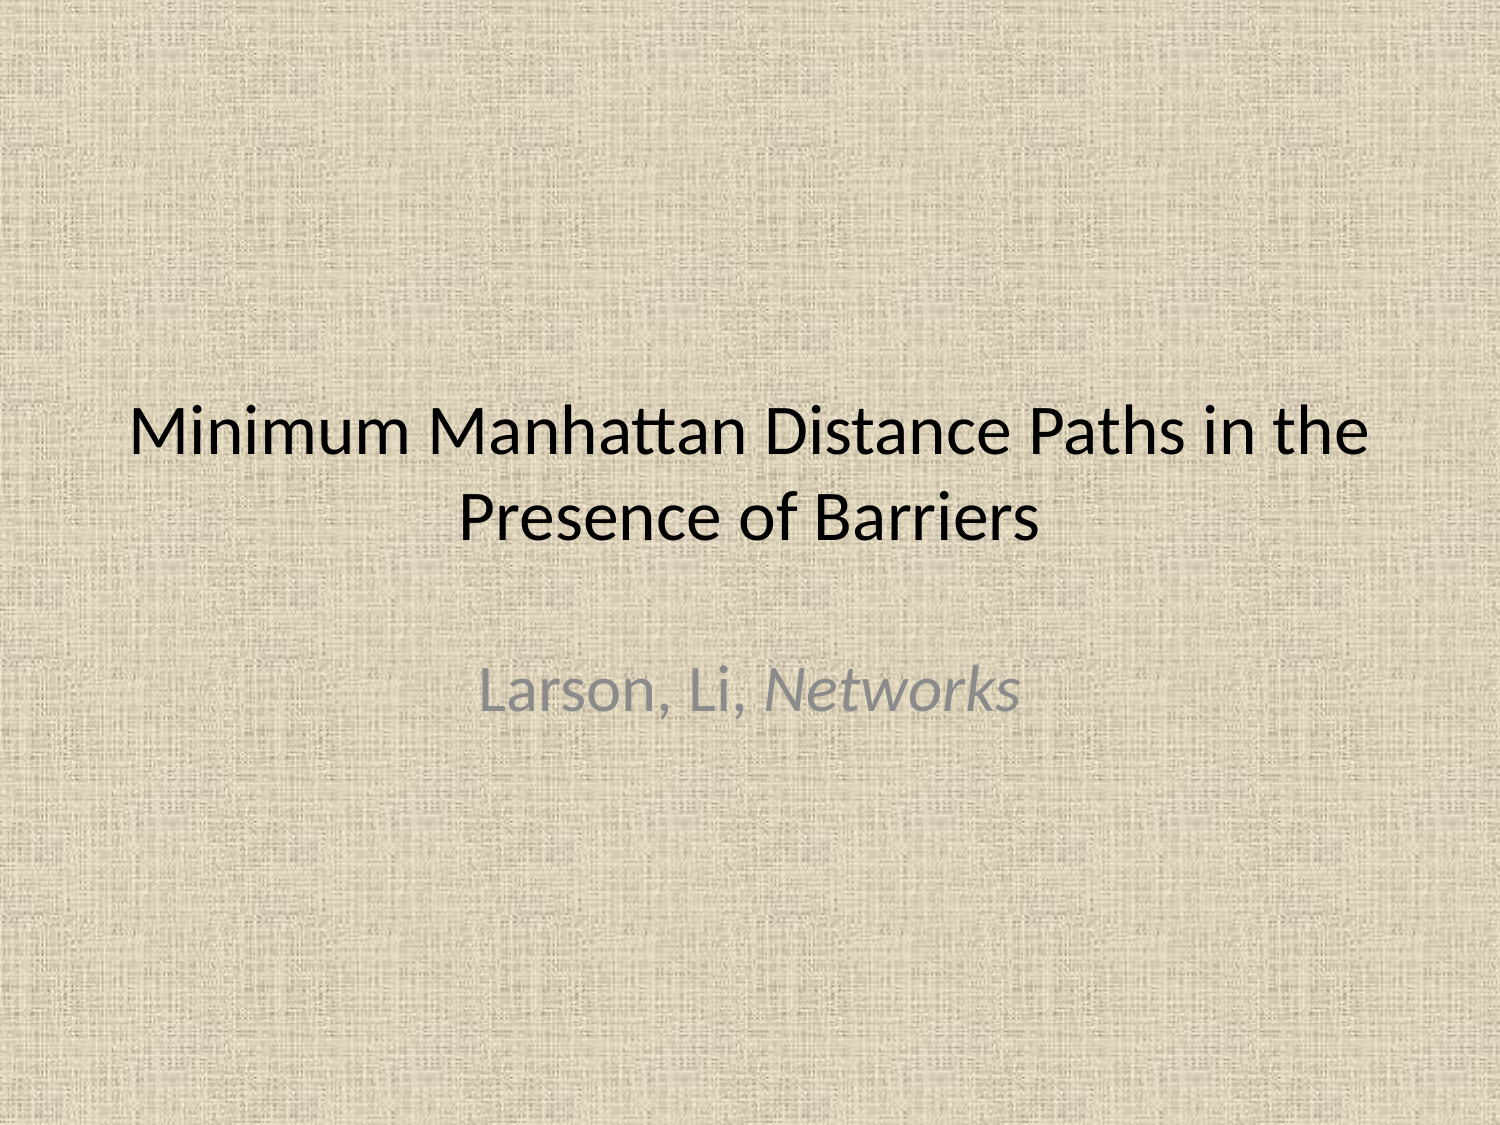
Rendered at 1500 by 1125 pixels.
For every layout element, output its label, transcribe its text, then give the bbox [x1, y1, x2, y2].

picture [0, 0, 1500, 1125]
title Minimum Manhattan Distance Paths in the Presence of Barriers [112, 375, 1388, 563]
subtitle Larson, Li, Networks [225, 637, 1275, 925]
